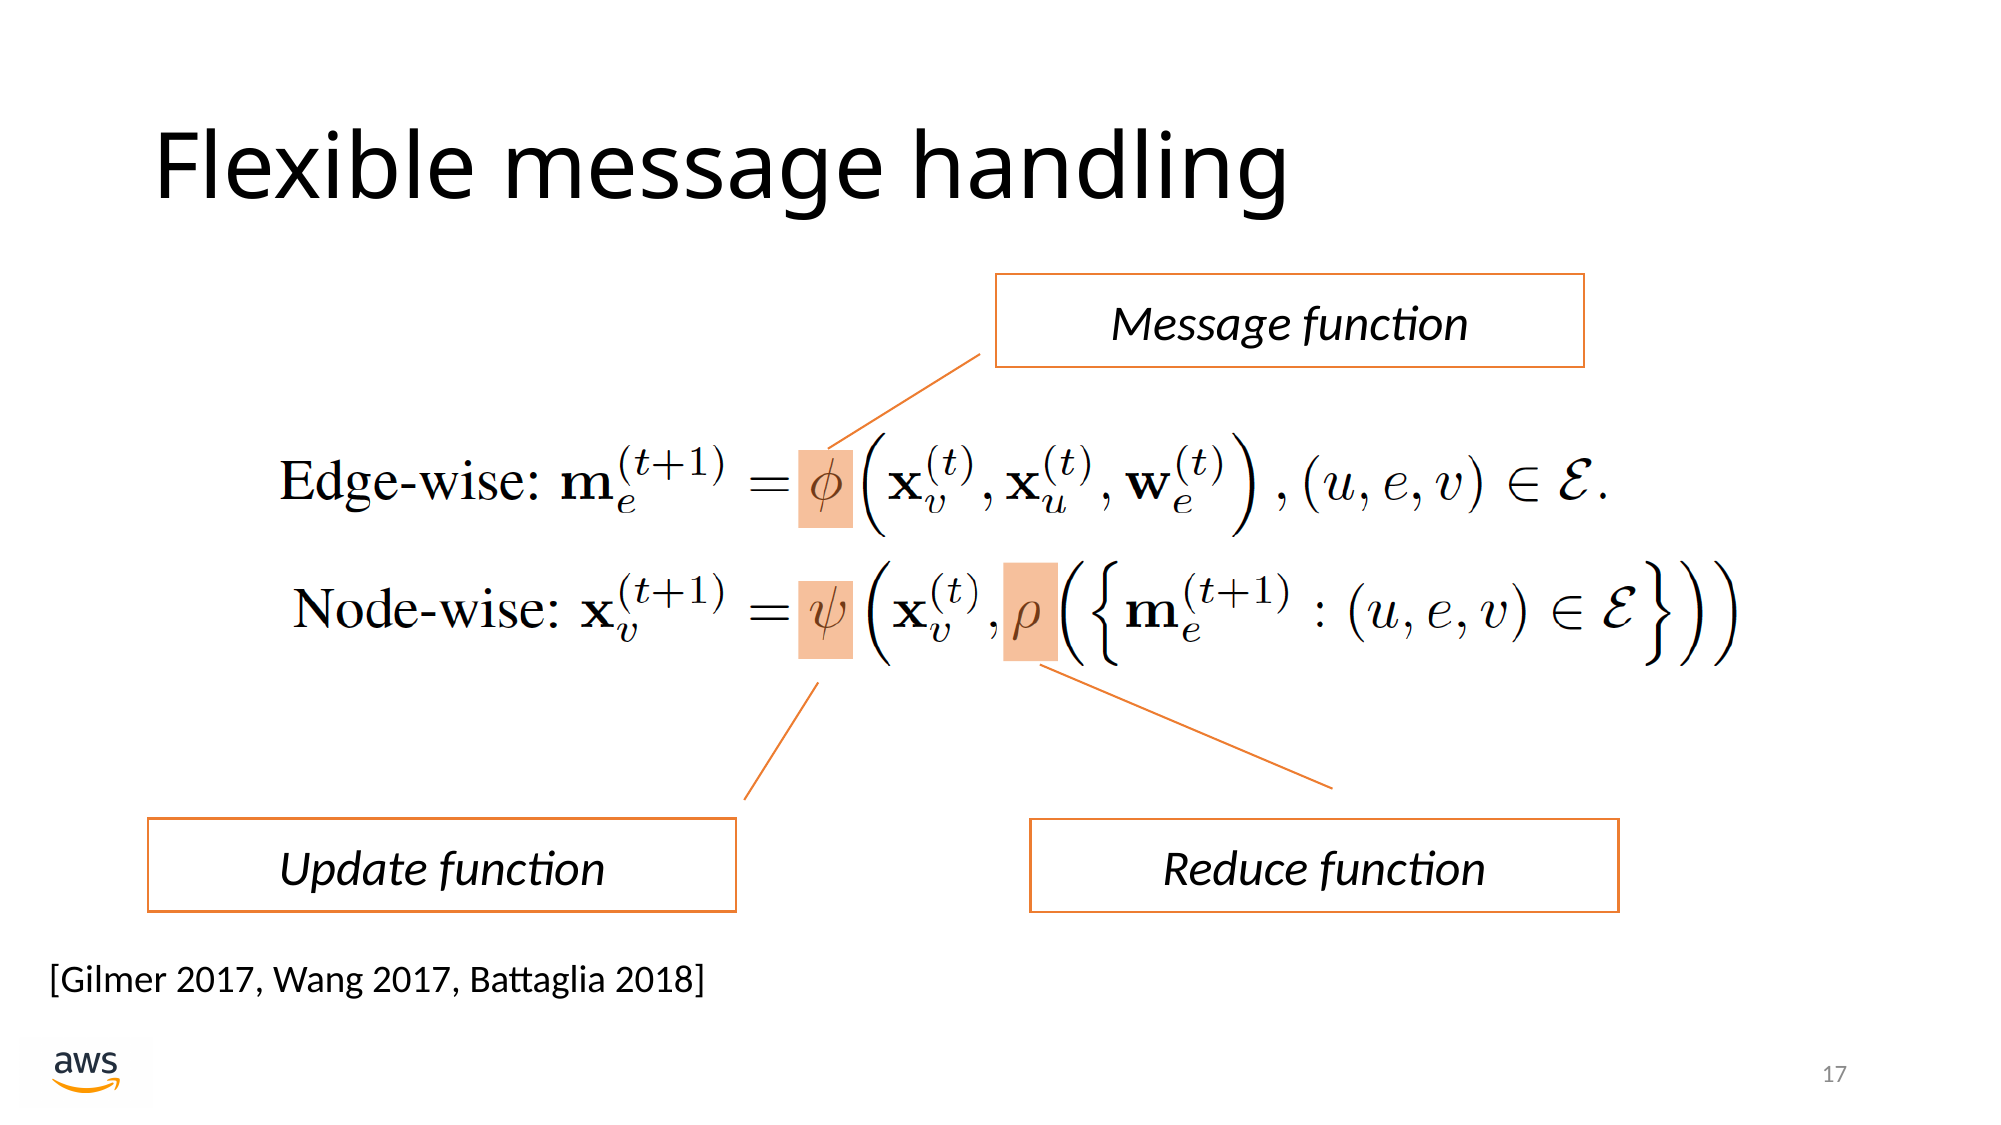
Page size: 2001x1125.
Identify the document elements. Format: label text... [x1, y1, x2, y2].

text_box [798, 273, 1584, 528]
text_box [1003, 562, 1619, 913]
picture [261, 423, 1754, 691]
title Flexible message handling [137, 59, 1863, 278]
picture [19, 1037, 153, 1108]
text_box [148, 580, 853, 912]
slide_number 17 [1412, 1042, 1863, 1103]
text_box [Gilmer 2017, Wang 2017, Battaglia 2018] [33, 946, 722, 1008]
